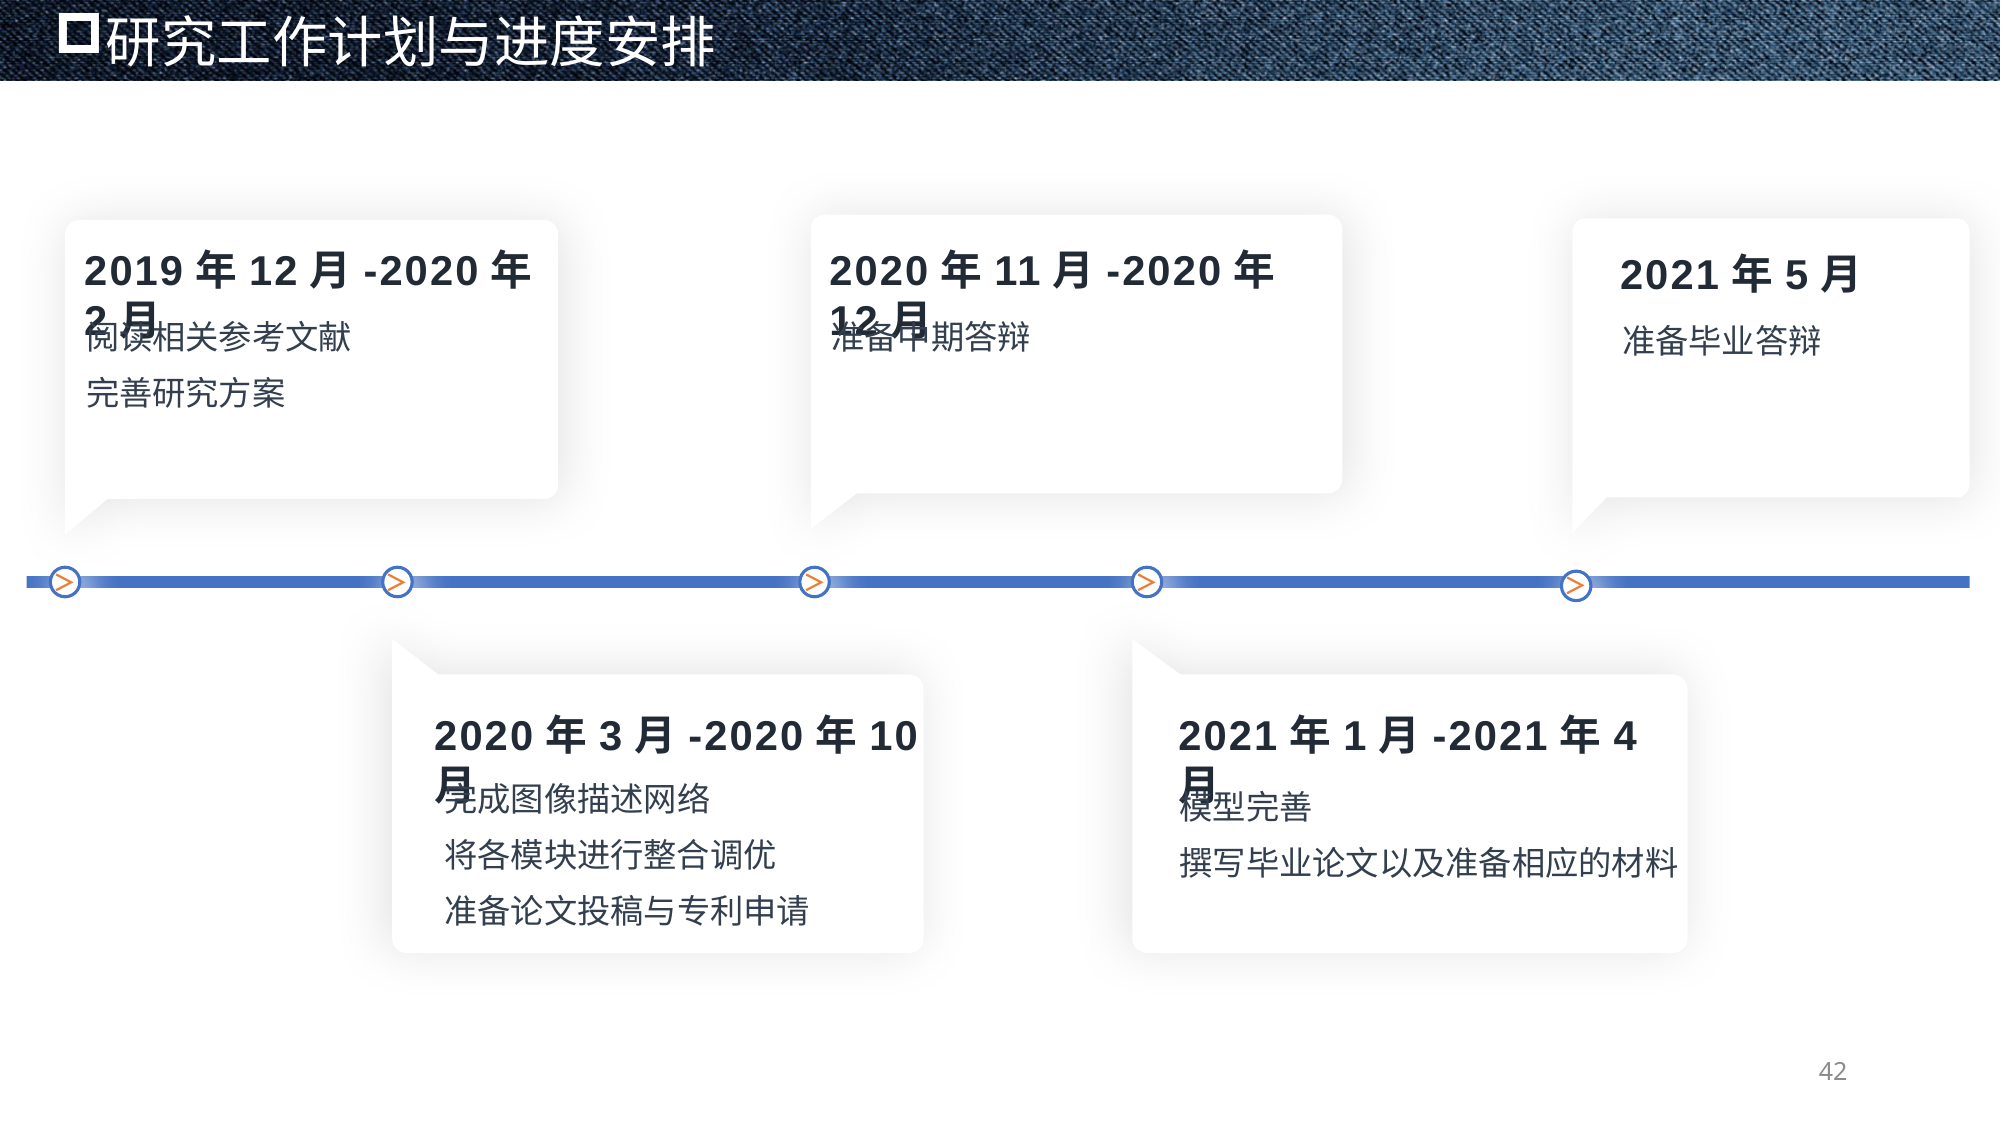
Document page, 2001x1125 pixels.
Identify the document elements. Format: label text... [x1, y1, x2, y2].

text_box 准备毕业答辩 [1607, 296, 1837, 368]
text_box [440, 575, 787, 589]
text_box ＞ [49, 566, 81, 598]
text_box [1131, 636, 1689, 955]
text_box 模型完善 撰写毕业论文以及准备相应的材料 [1165, 762, 1694, 890]
text_box [107, 575, 370, 589]
text_box 2019年12月-2020年2月 [69, 236, 573, 352]
text_box [809, 213, 1344, 532]
text_box 2020年11月-2020年12月 [814, 236, 1344, 352]
text_box [857, 575, 1119, 589]
text_box 完成图像描述网络 将各模块进行整合调优 准备论文投稿与专利申请 [429, 754, 825, 938]
text_box [1571, 217, 1971, 536]
text_box [26, 575, 37, 589]
slide_number 42 [1412, 1042, 1863, 1103]
text_box ＞ [381, 566, 414, 598]
text_box 2020年3月-2020年10月 [419, 700, 951, 816]
text_box ＞ [1131, 566, 1163, 598]
text_box ＞ [1560, 570, 1592, 602]
text_box 阅读相关参考文献 完善研究方案 [71, 293, 367, 420]
picture [0, 0, 2000, 81]
text_box ＞ [798, 566, 831, 598]
text_box [64, 219, 560, 537]
text_box [391, 636, 925, 955]
text_box 2021年5月 [1605, 240, 2000, 305]
text_box [1616, 575, 1971, 589]
text_box [1189, 575, 1549, 589]
text_box 准备中期答辩 [816, 293, 1046, 364]
text_box 2021年1月-2021年4月 [1163, 700, 1688, 816]
